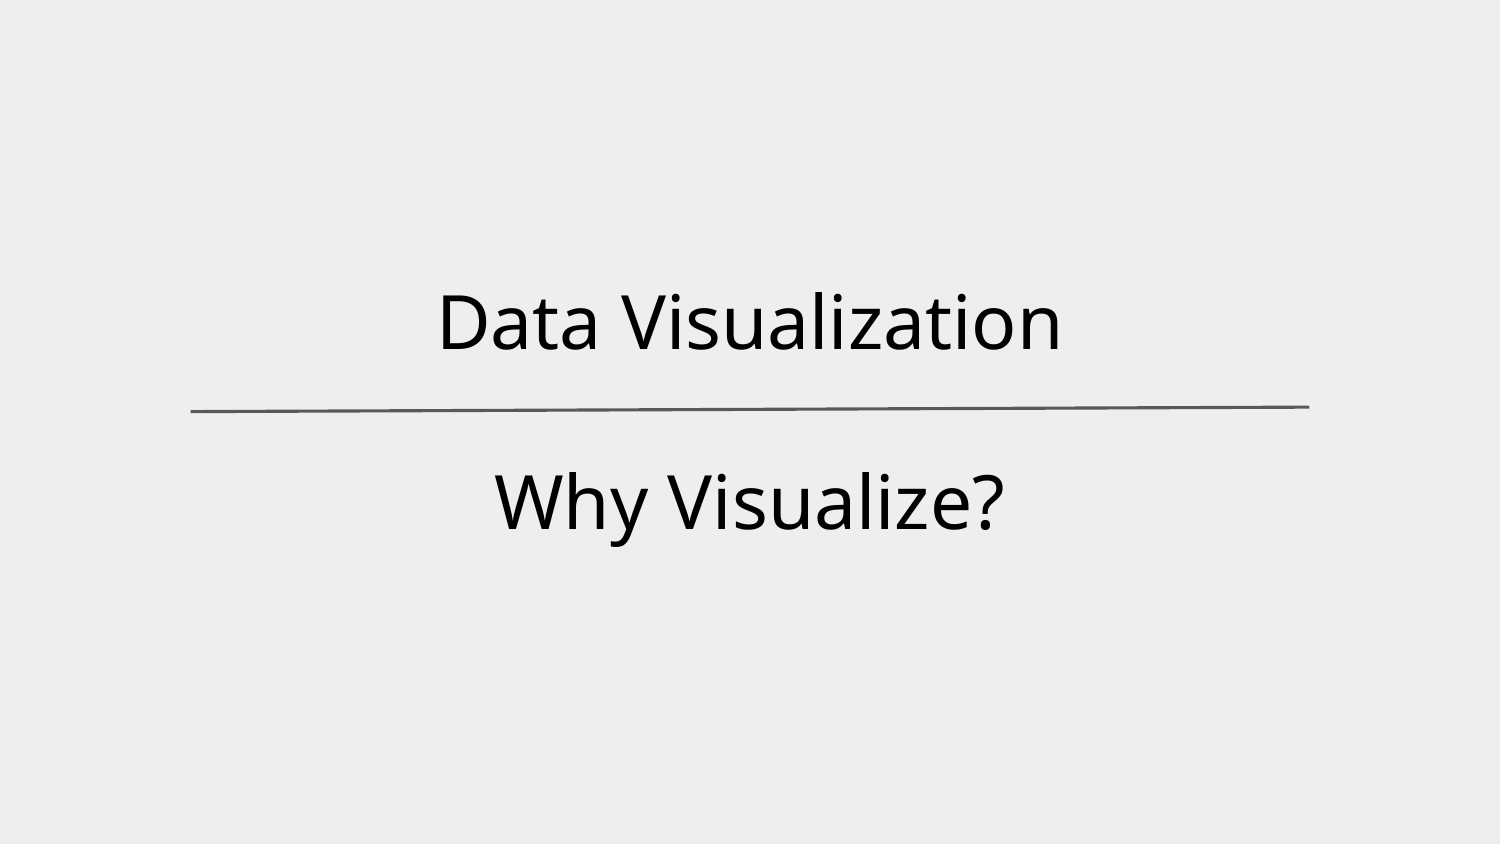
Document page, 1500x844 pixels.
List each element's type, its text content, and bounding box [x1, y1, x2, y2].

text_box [190, 406, 1310, 412]
title Data Visualization Why Visualize? [80, 73, 1420, 745]
